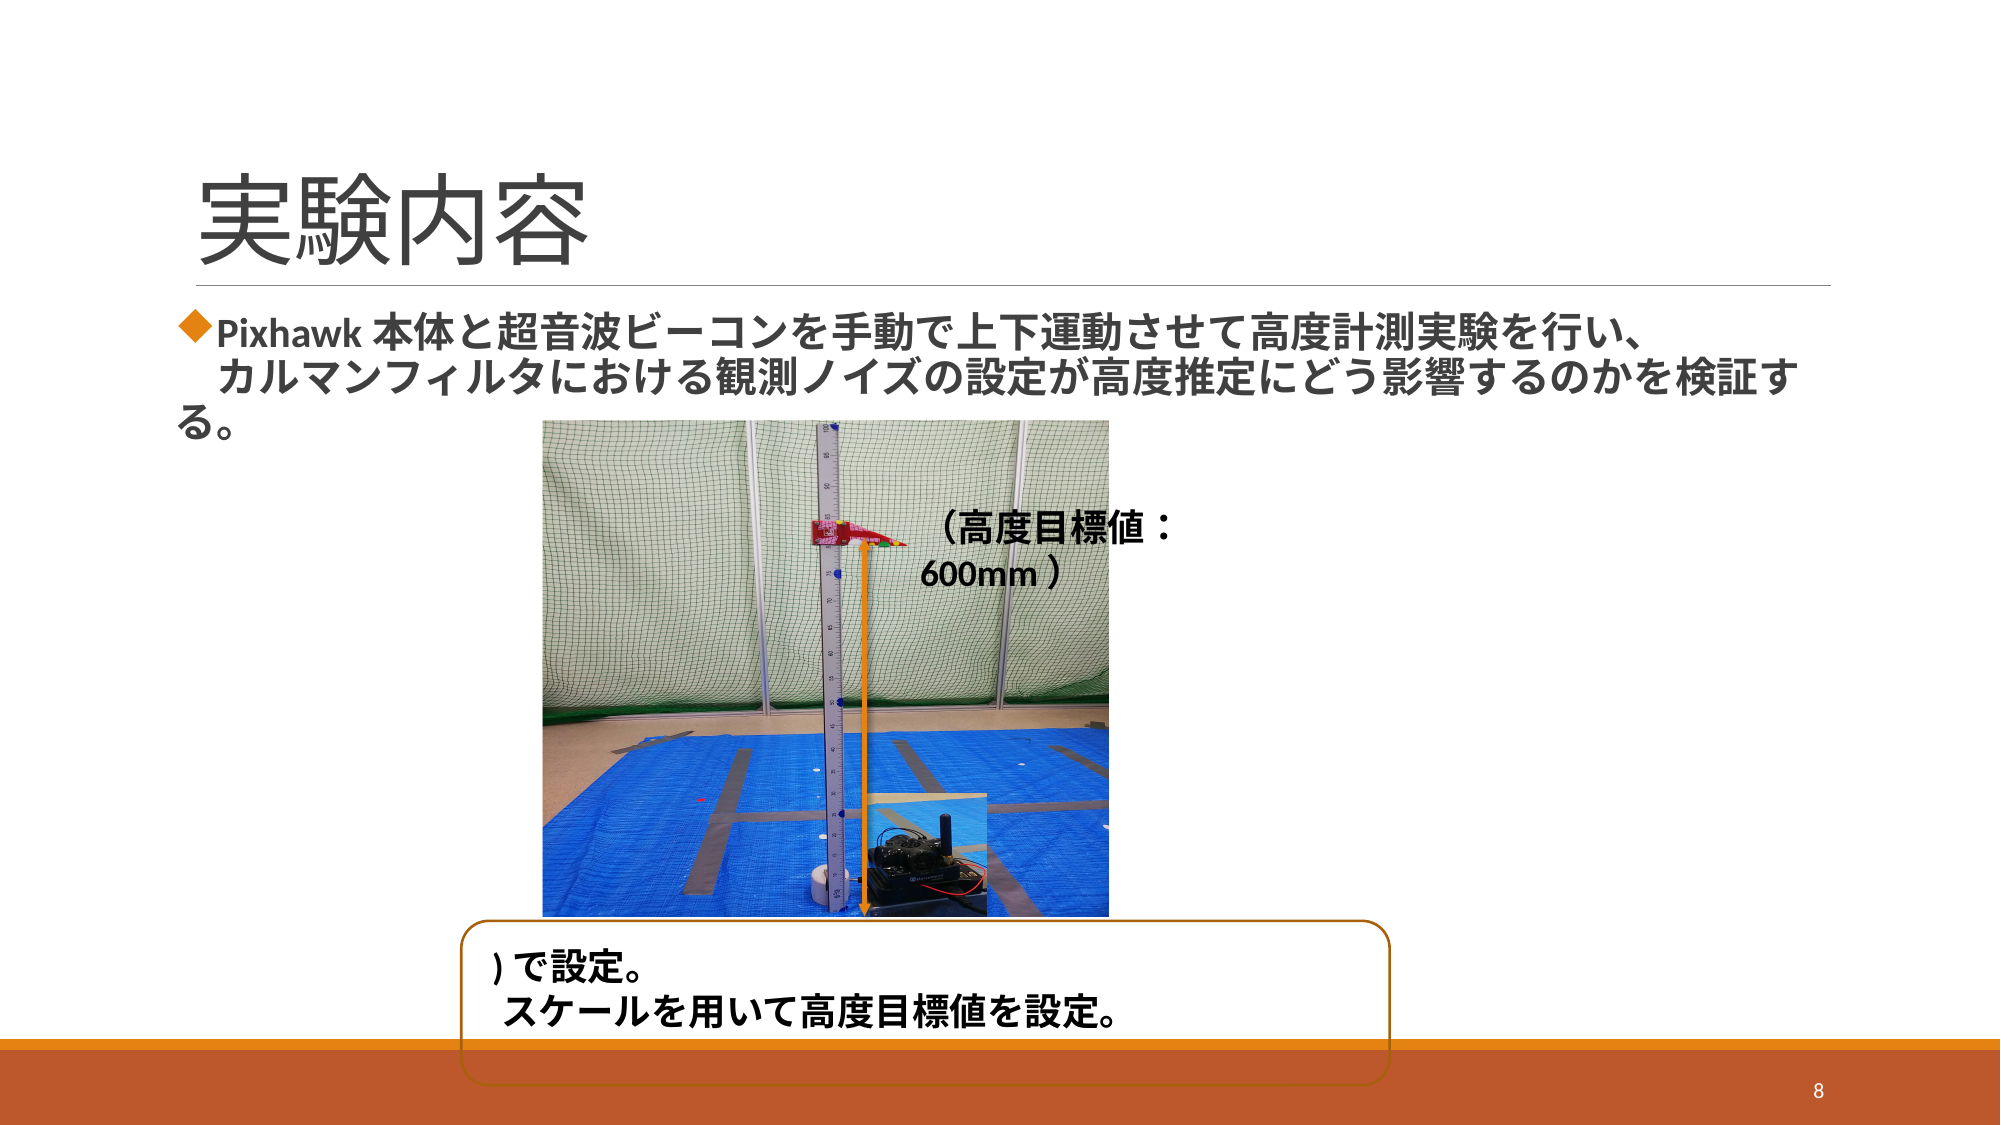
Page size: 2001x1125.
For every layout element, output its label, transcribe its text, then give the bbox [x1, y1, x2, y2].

text_box [459, 919, 1391, 1087]
list Pixhawk本体と超音波ビーコンを手動で上下運動させて高度計測実験を行い、 カルマンフィルタにおける観測ノイズの設定が高度推定にどう影響するのかを検証する。 [174, 304, 1825, 965]
slide_number 8 [1624, 1059, 1840, 1120]
picture [543, 385, 1109, 952]
title 実験内容 [180, 47, 1830, 285]
text_box （高度目標値： 600mm） [1083, 496, 1312, 647]
